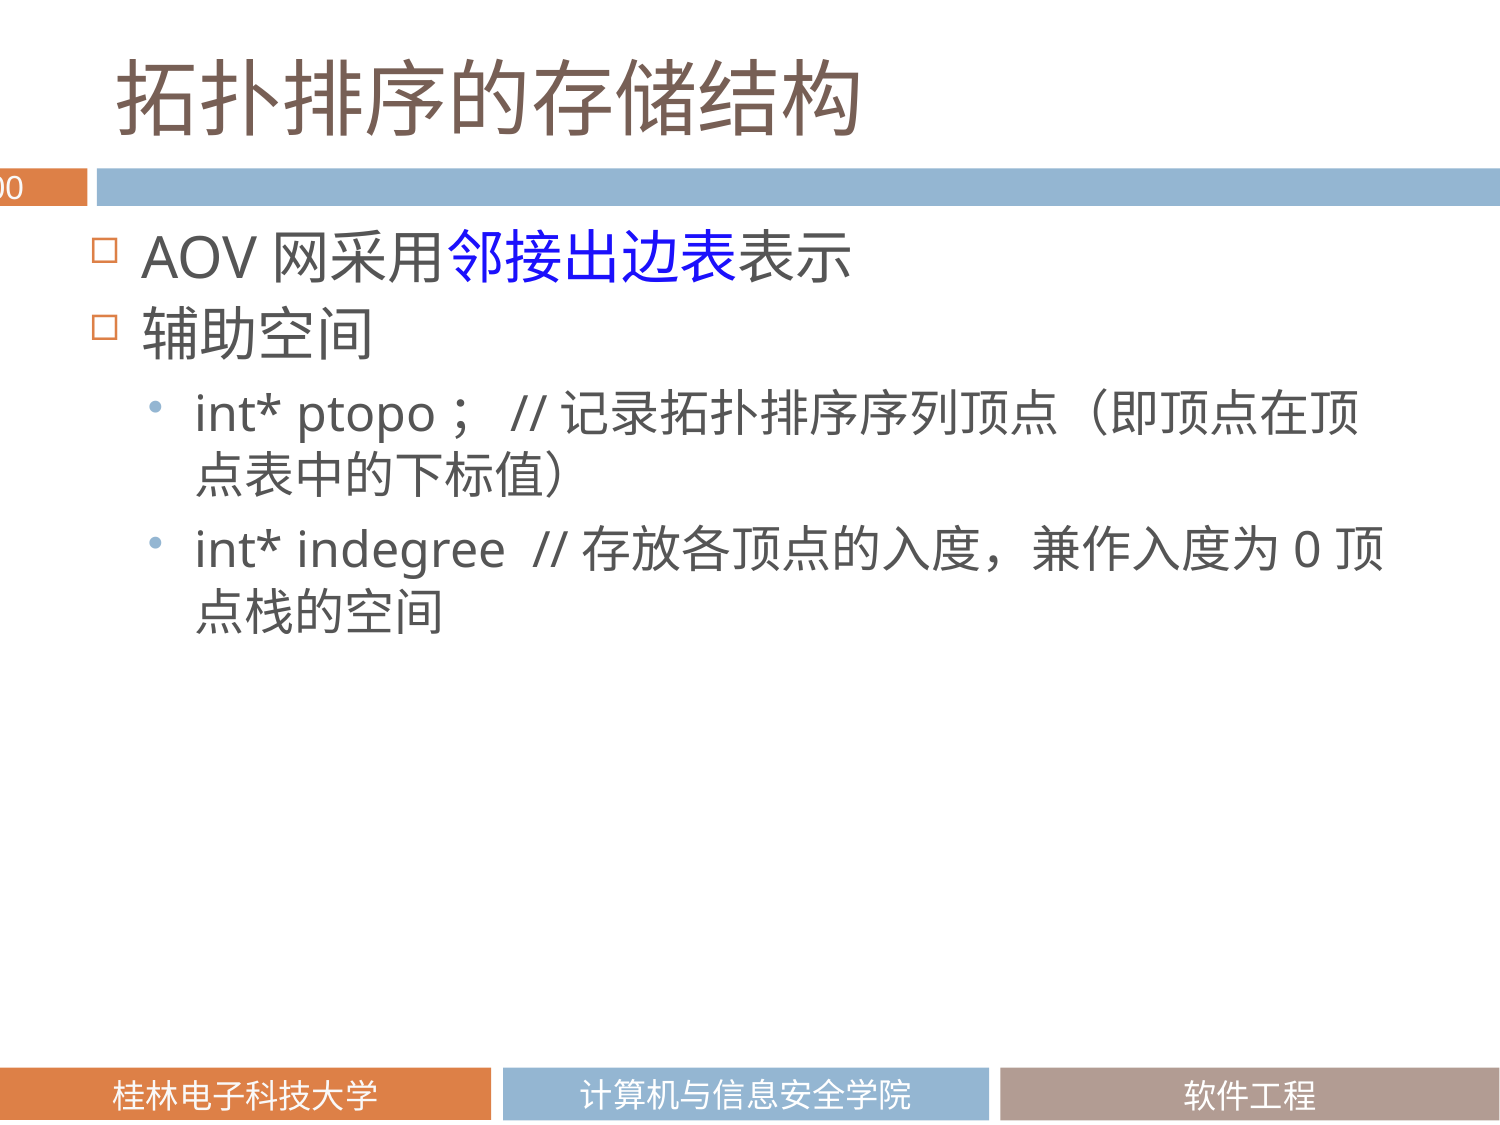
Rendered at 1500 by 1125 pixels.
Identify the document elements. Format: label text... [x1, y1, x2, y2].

list AOV网采用邻接出边表表示 辅助空间 int* ptopo；//记录拓扑排序序列顶点（即顶点在顶点表中的下标值） int* indegree //存放各顶点的入度，兼作入度为0顶点栈的空间 [73, 219, 1412, 1006]
title 拓扑排序的存储结构 [99, 37, 1438, 155]
